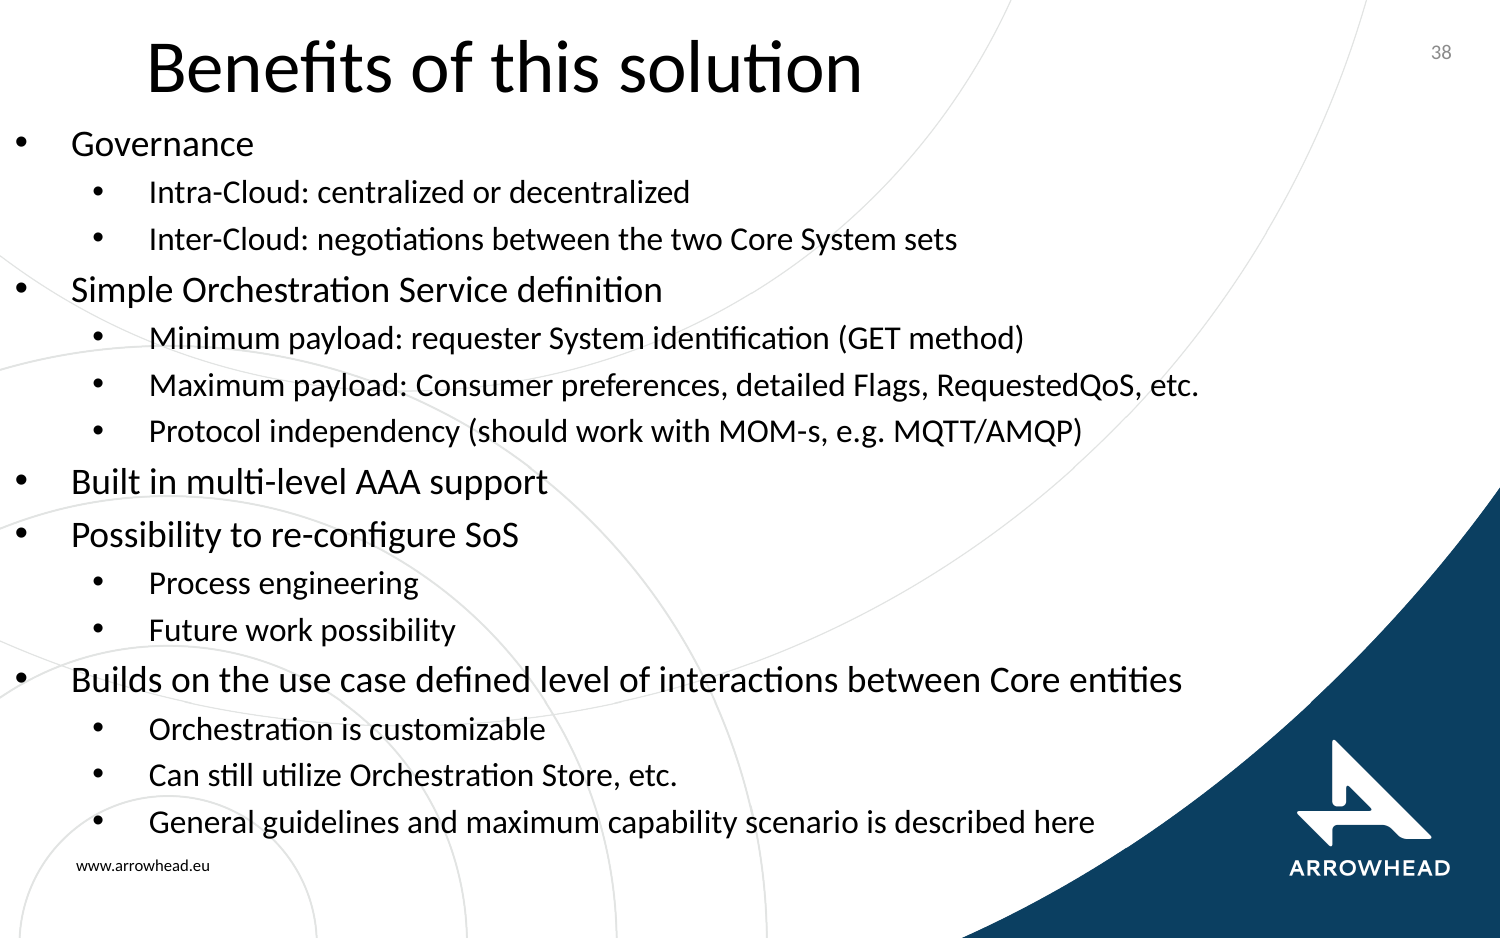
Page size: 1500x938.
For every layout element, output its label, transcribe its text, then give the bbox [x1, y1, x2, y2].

picture [0, 0, 1500, 938]
list Governance Intra-Cloud: centralized or decentralized Inter-Cloud: negotiations between the two Core System sets Simple Orchestration Service definition Minimum payload: requester System identification (GET method) Maximum payload: Consumer preferences, detailed Flags, RequestedQoS, etc. Protocol independency (should work with MOM-s, e.g. MQTT/AMQP) Built in multi-level AAA support Possibility to re-configure SoS Process engineering Future work possibility Builds on the use case defined level of interactions between Core entities Orchestration is customizable Can still utilize Orchestration Store, etc. General guidelines and maximum capability scenario is described here [0, 111, 1445, 876]
title Benefits of this solution [131, 9, 1353, 96]
slide_number 38 [1353, 26, 1467, 76]
